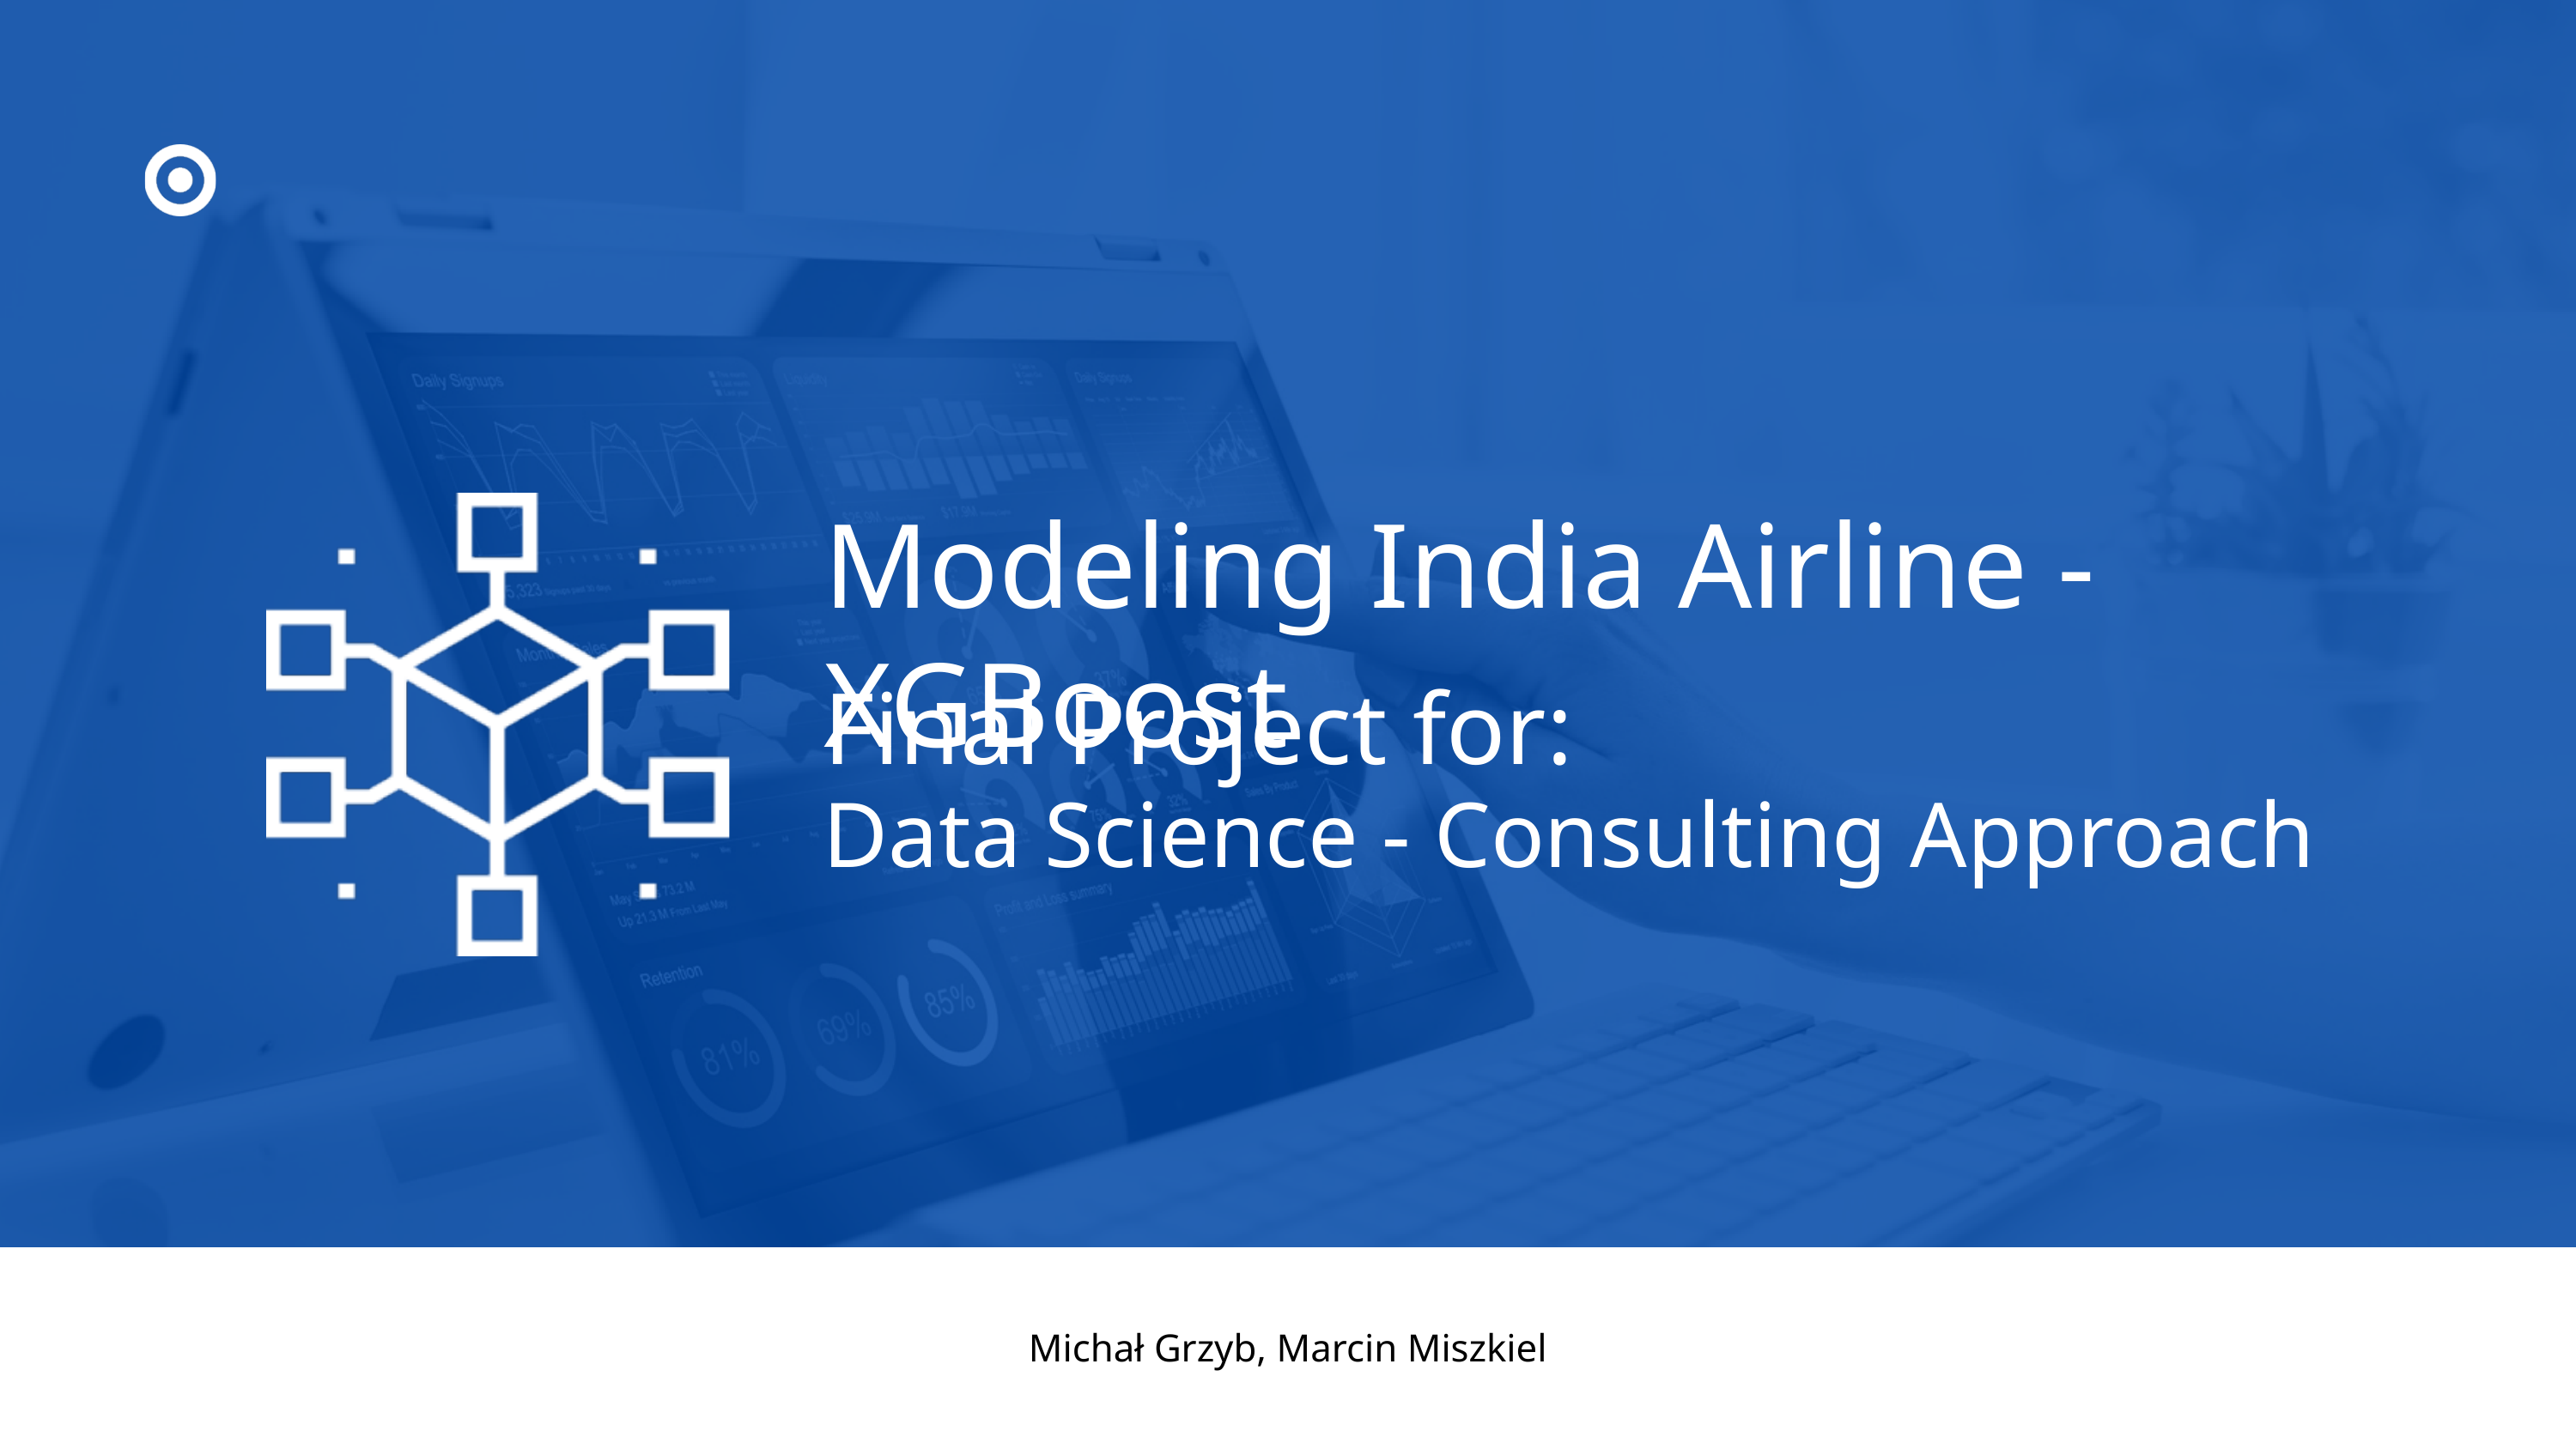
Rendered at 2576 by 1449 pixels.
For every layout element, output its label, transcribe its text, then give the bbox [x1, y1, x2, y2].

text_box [0, 1246, 2576, 1449]
text_box Data Science - Consulting Approach [823, 777, 2385, 885]
text_box [266, 493, 730, 956]
text_box Modeling India Airline - XGBoost [823, 491, 2576, 771]
text_box Final Project for: [823, 665, 1692, 785]
text_box [144, 144, 216, 216]
text_box [0, 0, 2576, 1246]
